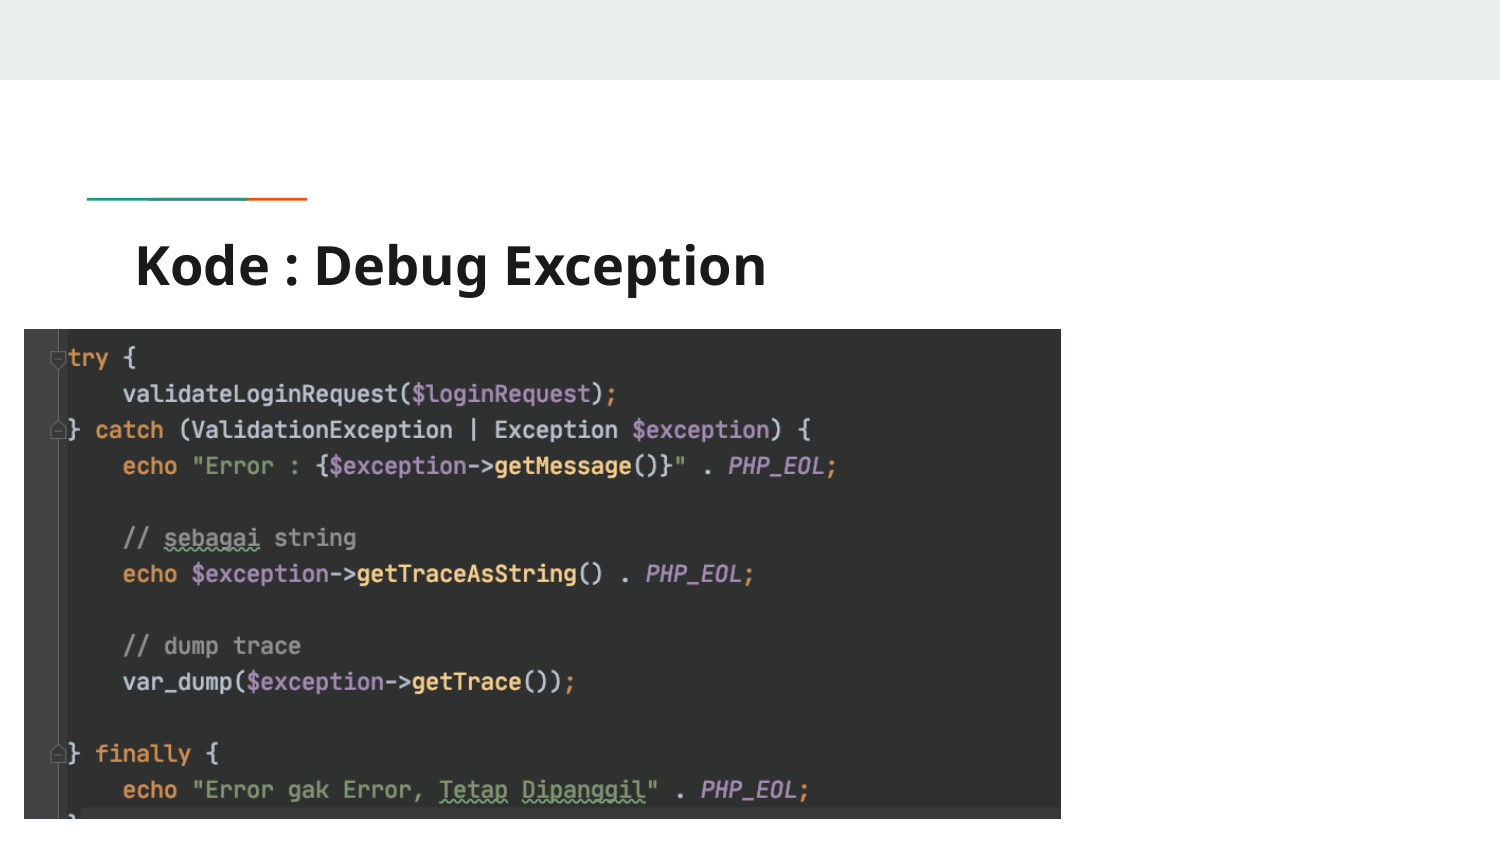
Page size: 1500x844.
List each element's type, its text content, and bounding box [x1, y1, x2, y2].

title Kode : Debug Exception [119, 216, 1381, 305]
picture [24, 328, 1061, 819]
